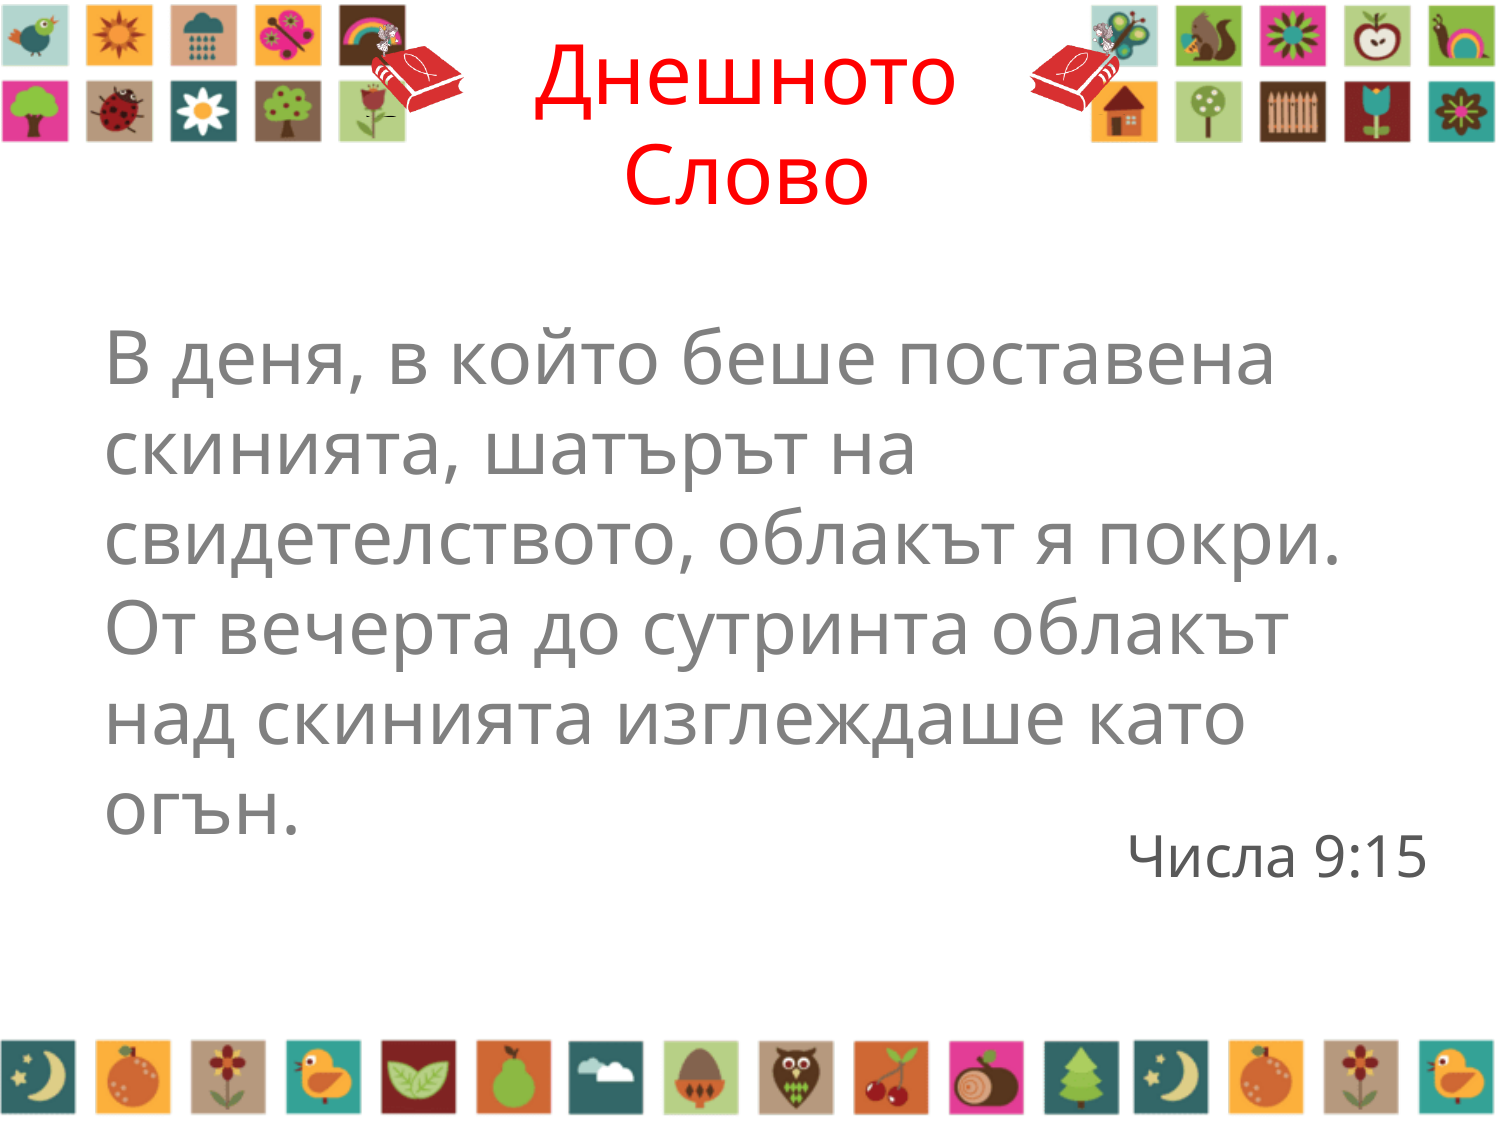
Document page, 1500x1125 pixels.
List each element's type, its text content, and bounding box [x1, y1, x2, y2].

picture [998, 3, 1500, 150]
picture [0, 3, 496, 150]
text_box Числа 9:15 [812, 811, 1444, 896]
text_box В деня, в който беше поставена скинията, шатърът на свидетелството, облакът я покри. От вечерта до сутринта облакът над скинията изглеждаше като огън. [88, 302, 1436, 858]
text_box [0, 1028, 1500, 1118]
text_box Днешното Слово [414, 13, 1080, 229]
